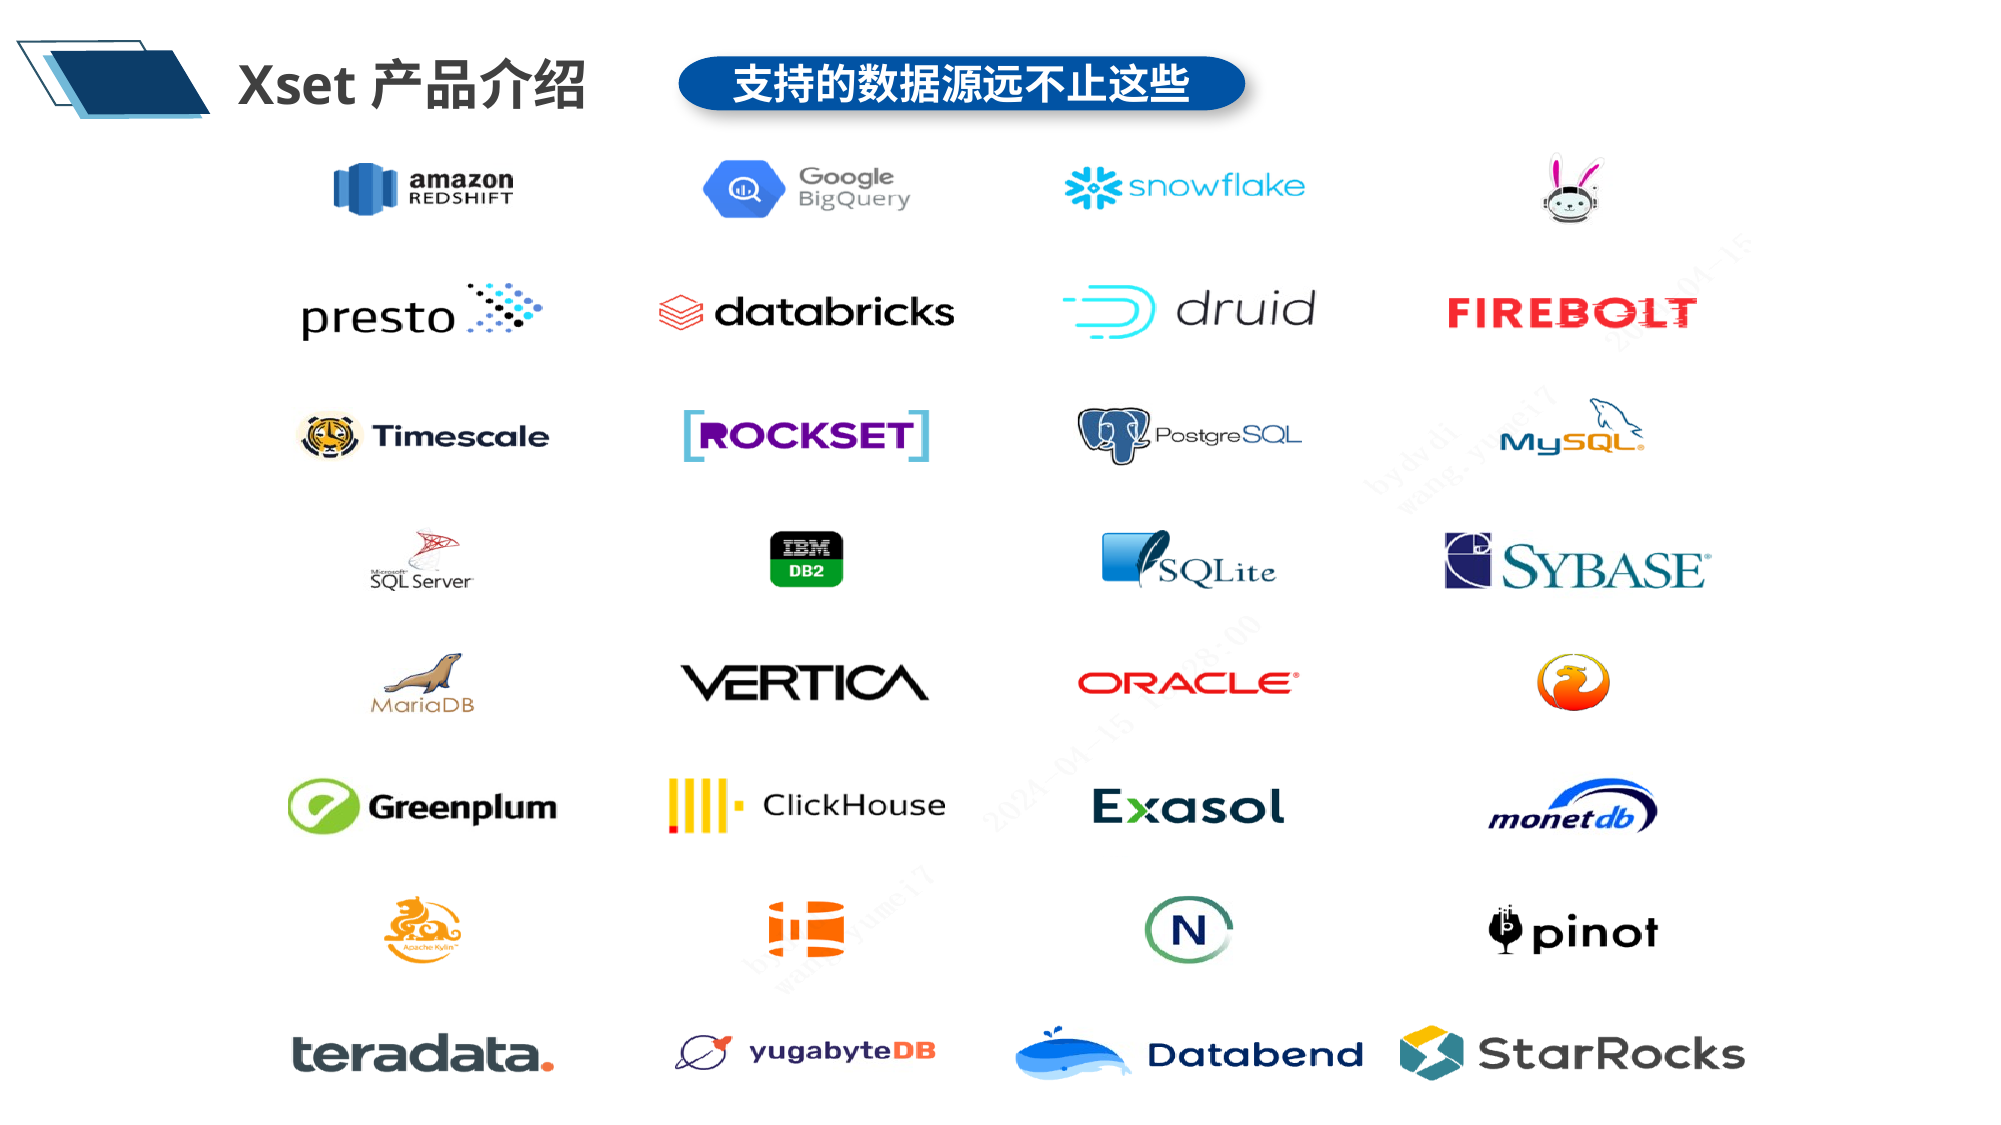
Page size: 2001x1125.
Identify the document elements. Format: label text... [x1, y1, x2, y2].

picture [288, 142, 1751, 1085]
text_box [45, 4, 717, 156]
text_box 支持的数据源远不止这些 [717, 56, 1246, 111]
